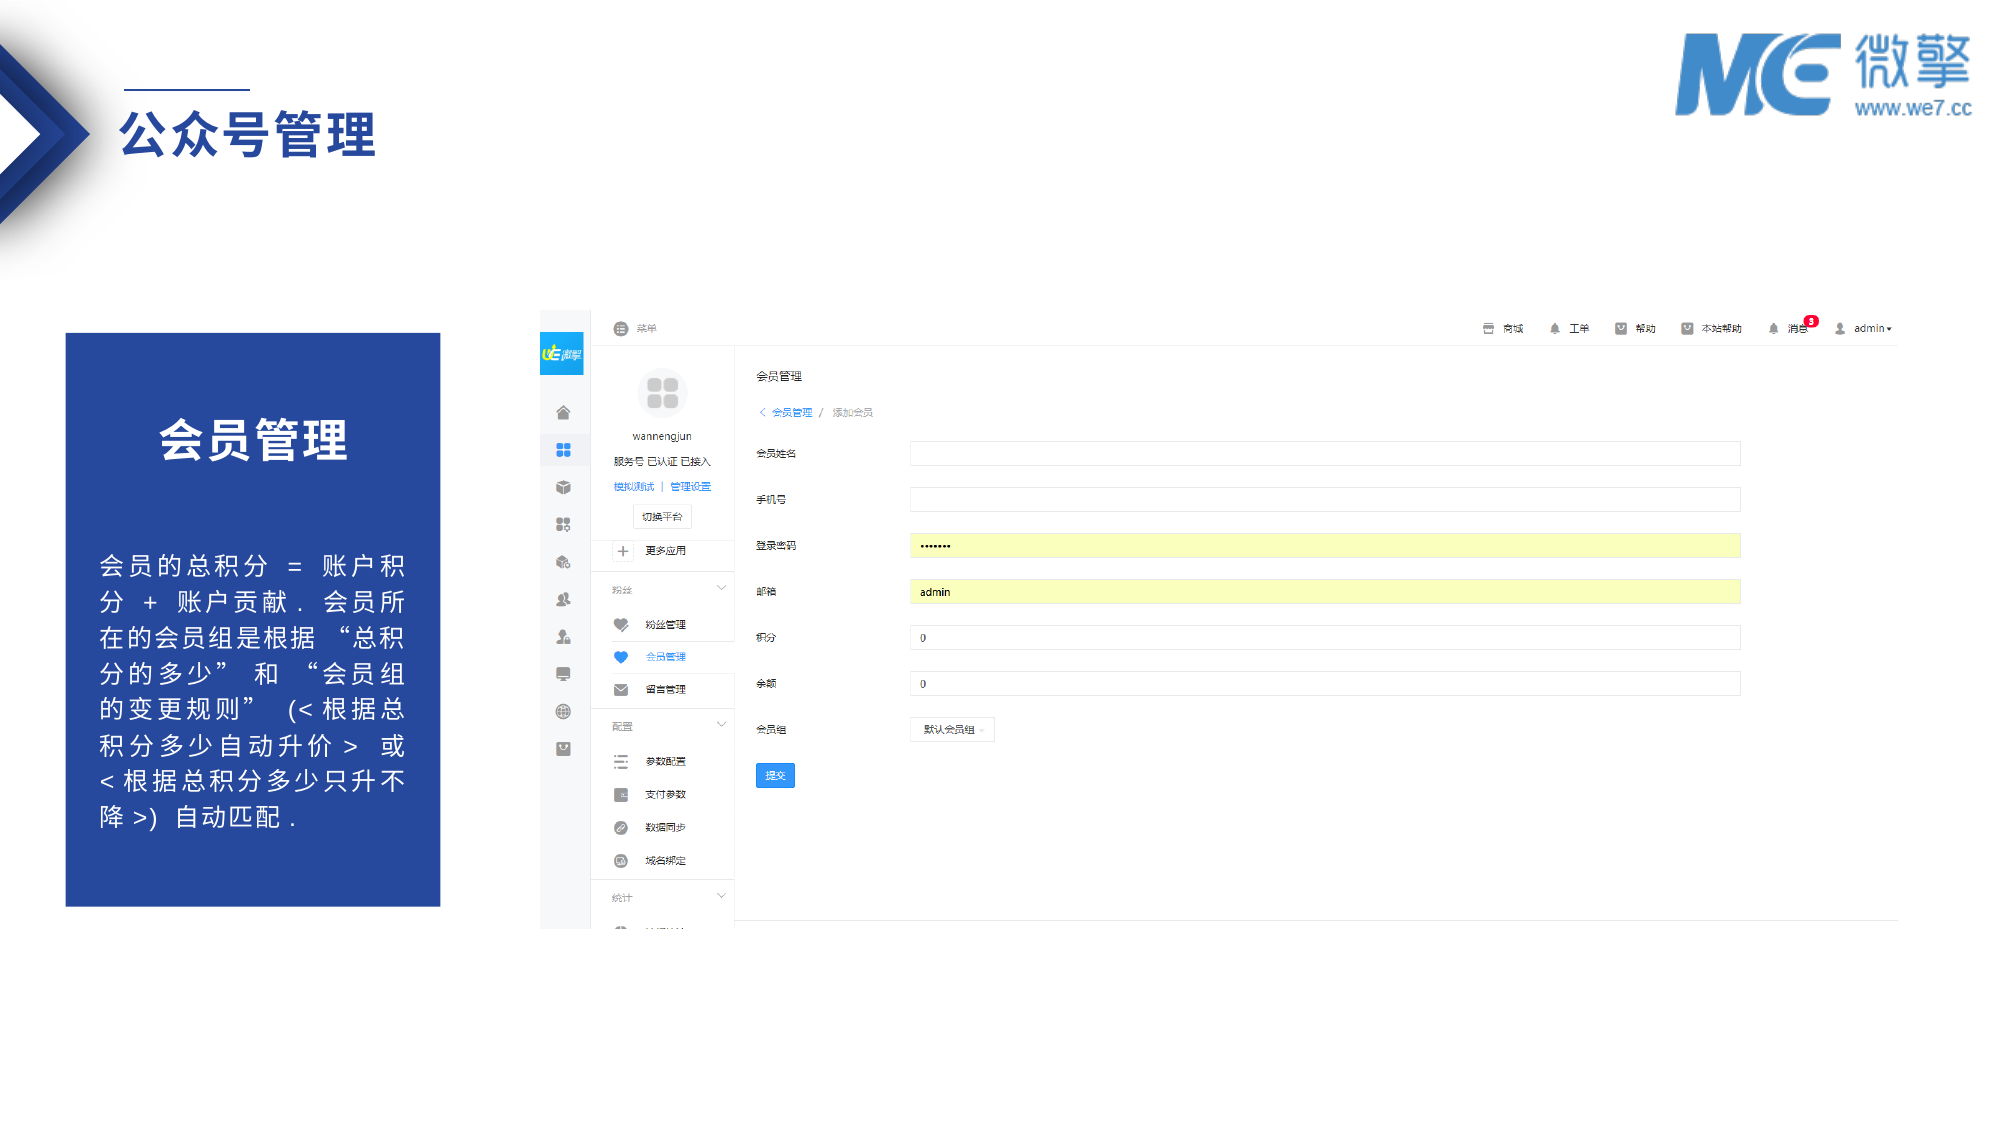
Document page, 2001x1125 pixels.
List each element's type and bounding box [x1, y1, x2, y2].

picture [1649, 7, 1994, 144]
picture [540, 310, 1898, 929]
text_box [101, 89, 393, 173]
text_box [0, 44, 91, 224]
text_box [65, 332, 441, 907]
